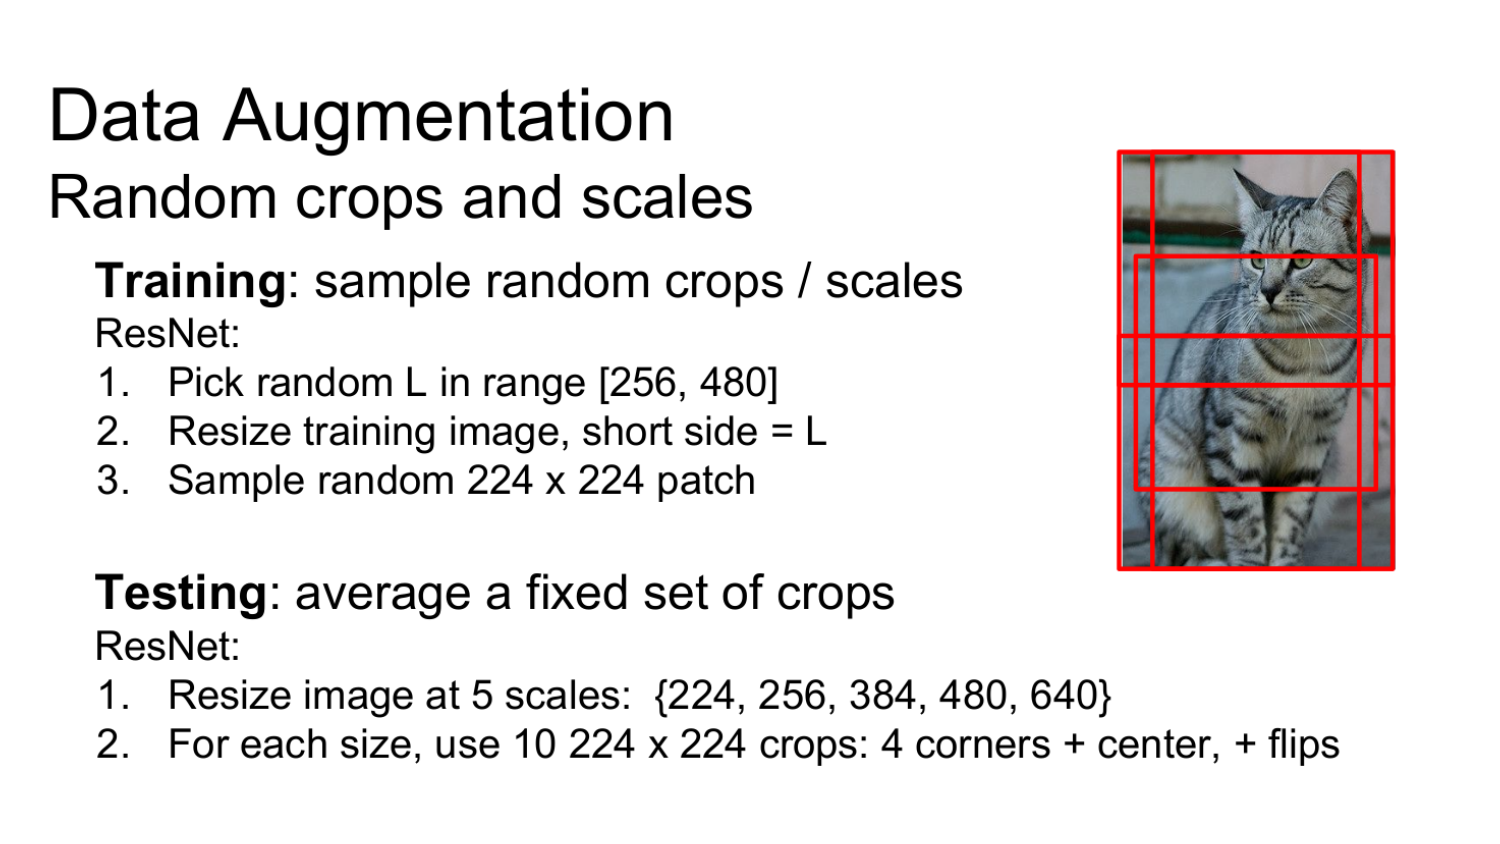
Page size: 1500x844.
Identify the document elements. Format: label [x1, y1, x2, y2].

picture [24, 71, 1476, 773]
